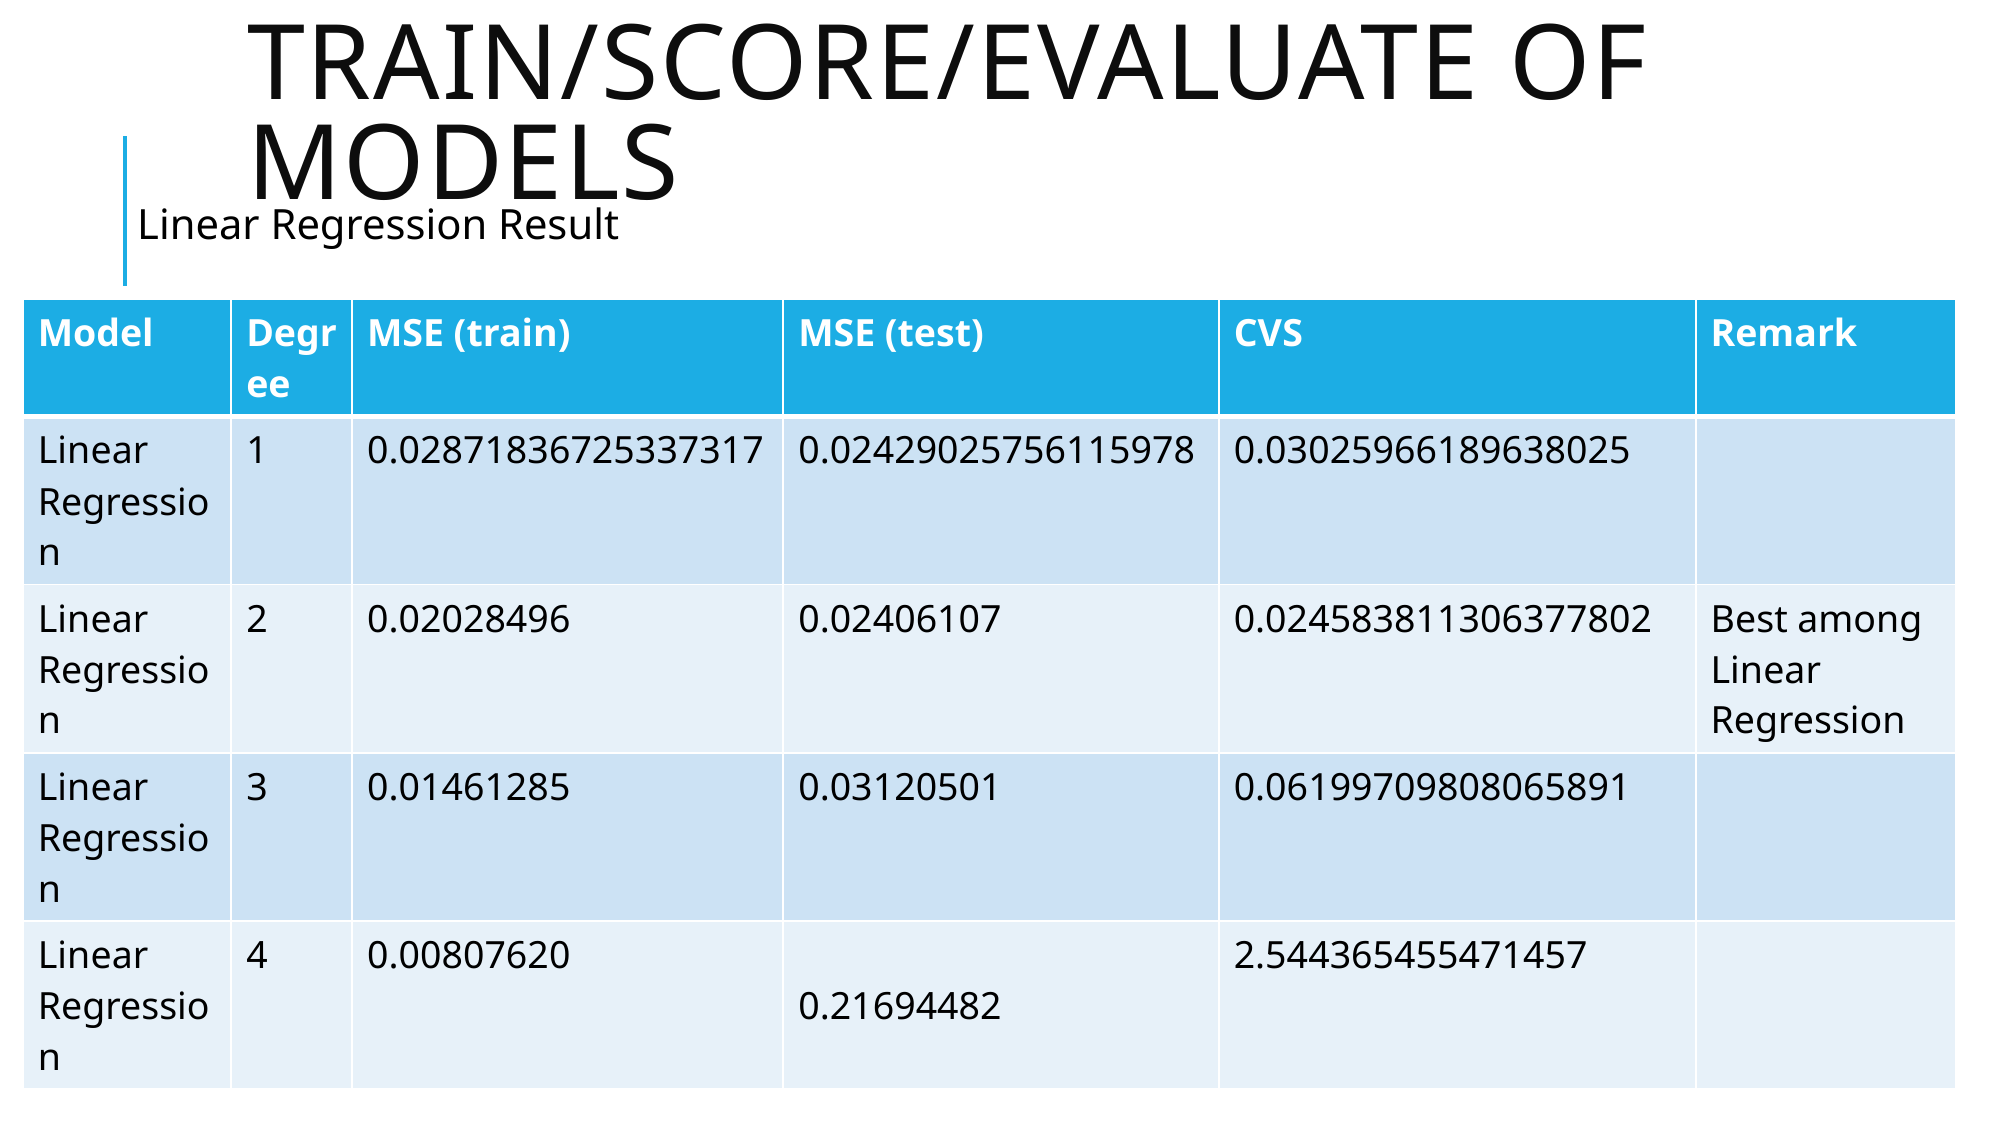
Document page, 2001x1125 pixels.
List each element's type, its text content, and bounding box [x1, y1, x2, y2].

table_header MSE (train) [353, 300, 782, 414]
table_cell 2.544365455471457 [1220, 922, 1695, 1088]
text_box Linear Regression Result [122, 190, 1935, 255]
table_cell Linear Regression [24, 754, 230, 920]
title Train/score/evaluate of models [232, 14, 1694, 190]
table_cell 0.02406107 [784, 585, 1218, 752]
table_cell 0.02429025756115978 [784, 419, 1218, 584]
table_cell 0.06199709808065891 [1220, 754, 1695, 920]
table_header Remark [1697, 300, 1955, 414]
table_cell 0.024583811306377802 [1220, 585, 1695, 752]
table_cell [1697, 922, 1955, 1088]
table_cell 3 [232, 754, 351, 920]
table_header Degree [232, 300, 351, 414]
table_cell 0.03025966189638025 [1220, 419, 1695, 584]
table_cell 0.21694482 [784, 922, 1218, 1088]
table_header Model [24, 300, 230, 414]
table_cell Best among Linear Regression [1697, 585, 1955, 752]
table_cell 0.02028496 [353, 585, 782, 752]
table_cell [1697, 419, 1955, 584]
table_header CVS [1220, 300, 1695, 414]
table_cell 4 [232, 922, 351, 1088]
table_cell Linear Regression [24, 922, 230, 1088]
table_header MSE (test) [784, 300, 1218, 414]
table_cell [1697, 754, 1955, 920]
table_cell 0.00807620 [353, 922, 782, 1088]
table_cell 0.02871836725337317 [353, 419, 782, 584]
table_cell 2 [232, 585, 351, 752]
table_cell 0.03120501 [784, 754, 1218, 920]
table_cell Linear Regression [24, 419, 230, 584]
table_cell Linear Regression [24, 585, 230, 752]
table_cell 1 [232, 419, 351, 584]
table_cell 0.01461285 [353, 754, 782, 920]
